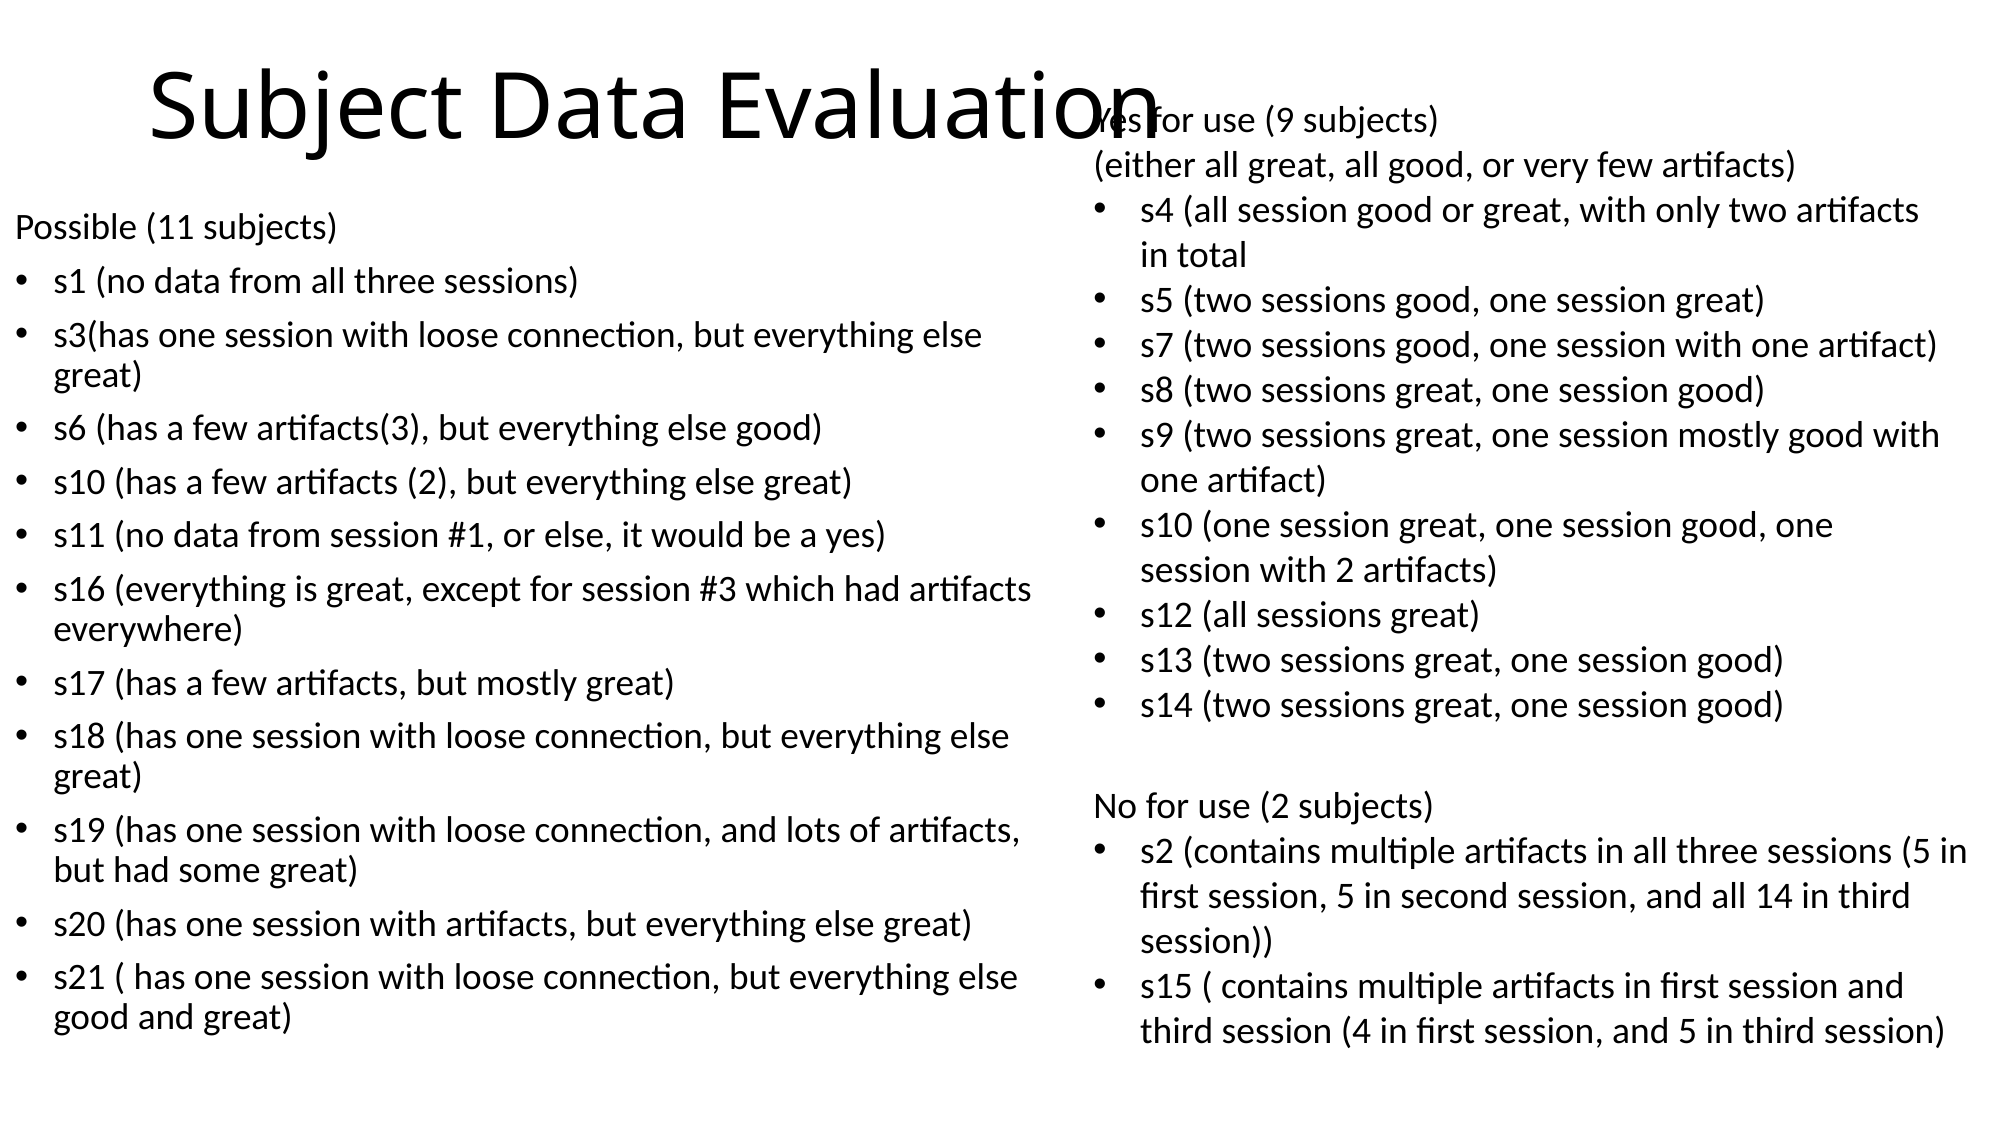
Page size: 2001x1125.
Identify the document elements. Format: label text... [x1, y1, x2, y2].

text_box Yes for use (9 subjects) (either all great, all good, or very few artifacts) s4 (all session good or great, with only two artifacts in total s5 (two sessions good, one session great) s7 (two sessions good, one session with one artifact) s8 (two sessions great, one session good) s9 (two sessions great, one session mostly good with one artifact) s10 (one session great, one session good, one session with 2 artifacts) s12 (all sessions great) s13 (two sessions great, one session good) s14 (two sessions great, one session good) [1078, 87, 1959, 733]
text_box No for use (2 subjects) s2 (contains multiple artifacts in all three sessions (5 in first session, 5 in second session, and all 14 in third session)) s15 ( contains multiple artifacts in first session and third session (4 in first session, and 5 in third session) [1078, 773, 1985, 1059]
list Possible (11 subjects) s1 (no data from all three sessions) s3(has one session with loose connection, but everything else great) s6 (has a few artifacts(3), but everything else good) s10 (has a few artifacts (2), but everything else great) s11 (no data from session #1, or else, it would be a yes) s16 (everything is great, except for session #3 which had artifacts everywhere) s17 (has a few artifacts, but mostly great) s18 (has one session with loose connection, but everything else great) s19 (has one session with loose connection, and lots of artifacts, but had some great) s20 (has one session with artifacts, but everything else great) s21 ( has one session with loose connection, but everything else good and great) [0, 200, 1053, 1051]
title Subject Data Evaluation [133, 0, 1859, 218]
